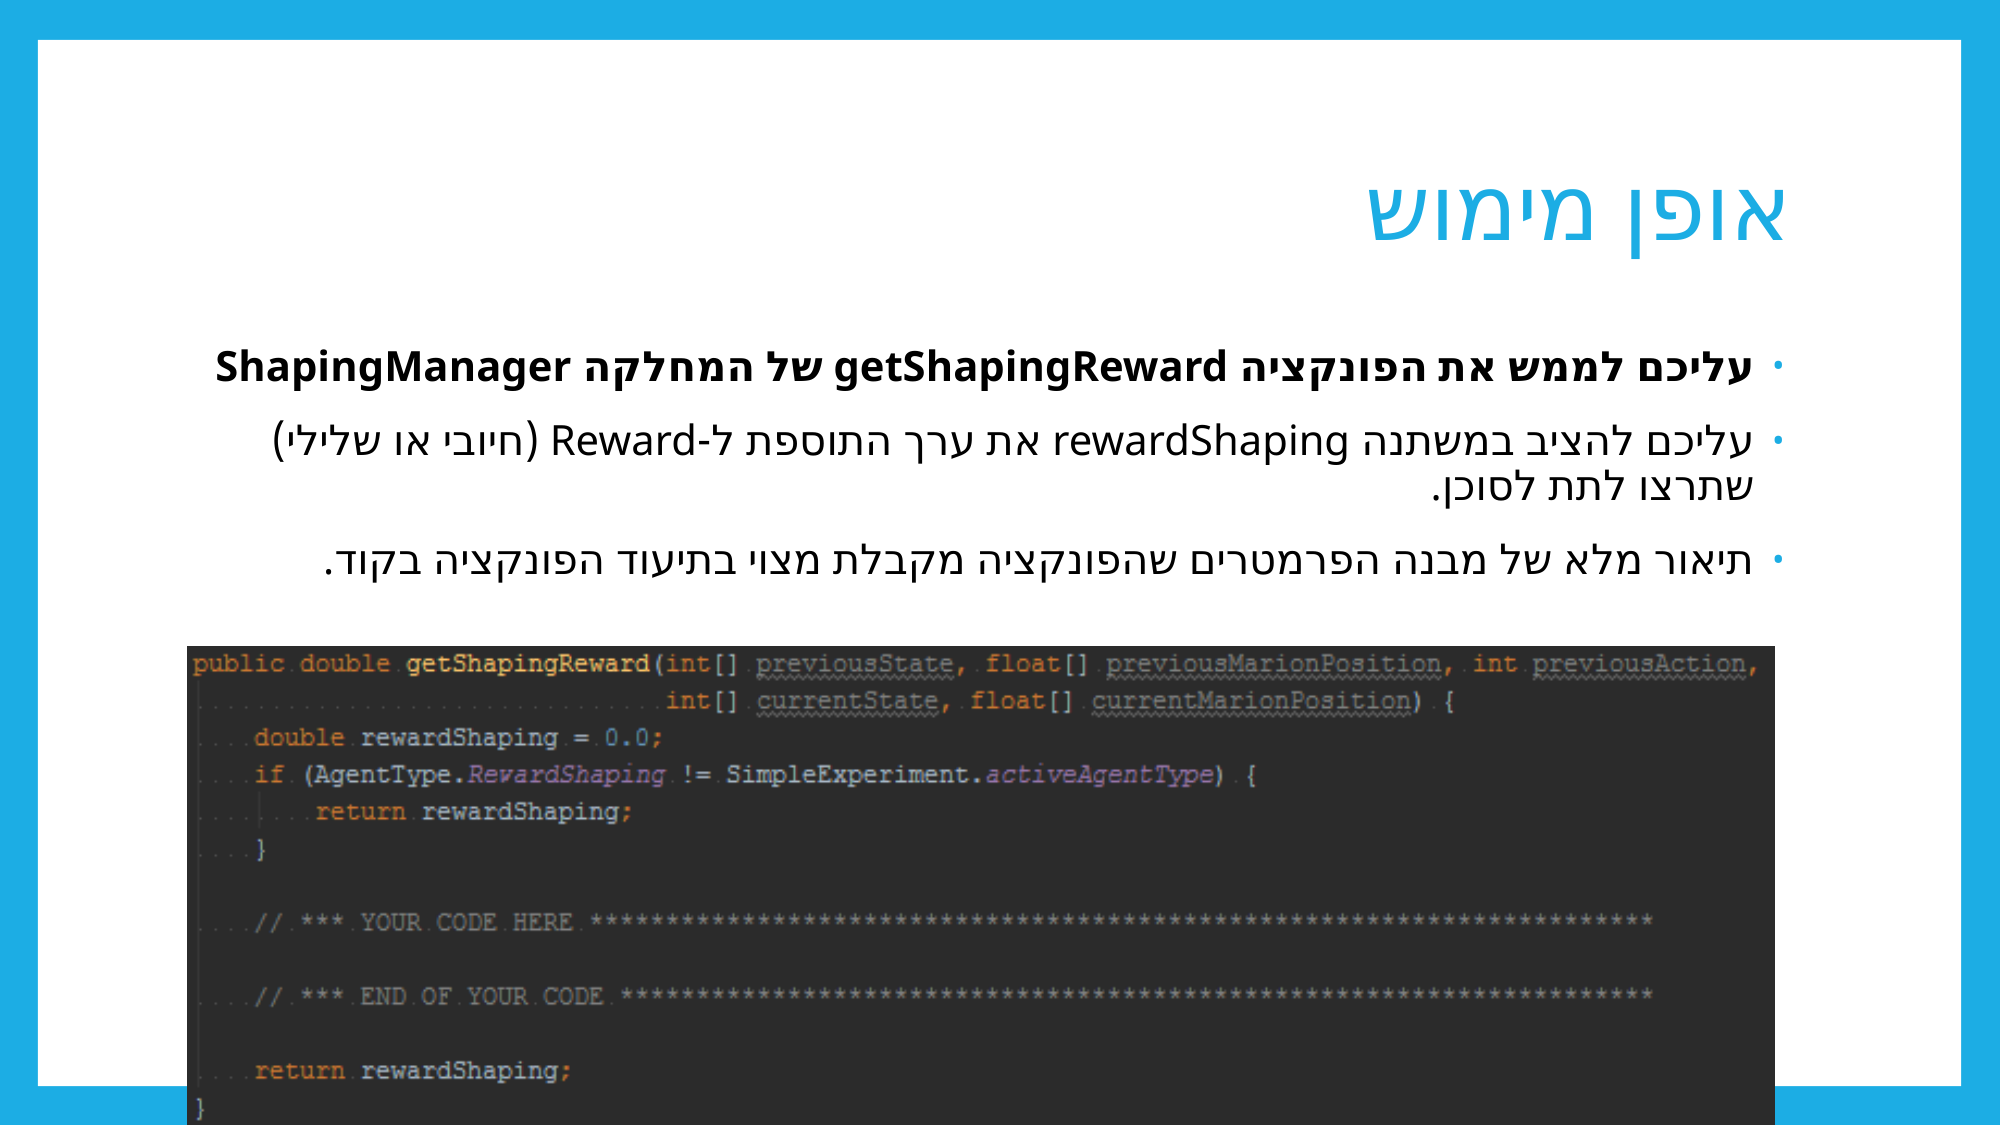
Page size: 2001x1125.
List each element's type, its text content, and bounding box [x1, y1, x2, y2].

title אופן מימוש [187, 99, 1808, 323]
list עליכם לממש את הפונקציה getShapingReward של המחלקה ShapingManager עליכם להציב במשתנה rewardShaping את ערך התוספת ל-Reward (חיובי או שלילי) שתרצו לתת לסוכן. תיאור מלא של מבנה הפרמטרים שהפונקציה מקבלת מצוי בתיעוד הפונקציה בקוד. [187, 337, 1808, 1000]
picture [187, 646, 1775, 1125]
